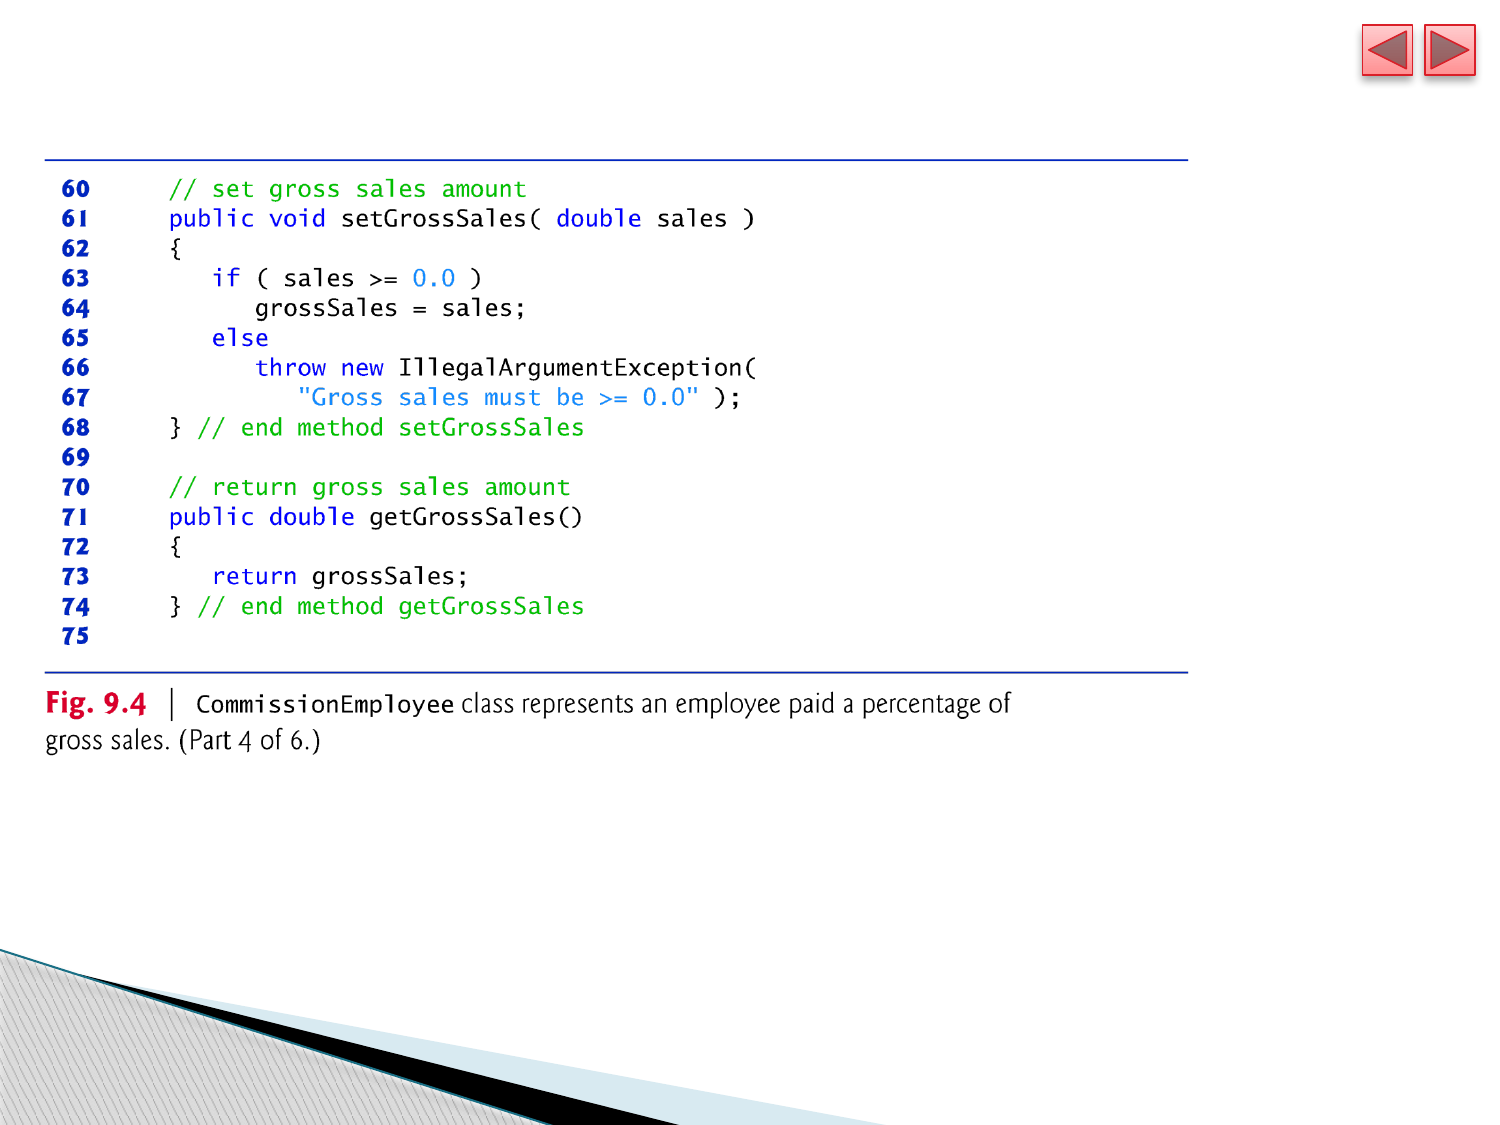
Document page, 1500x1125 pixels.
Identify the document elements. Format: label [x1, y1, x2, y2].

picture [0, 106, 1500, 1018]
